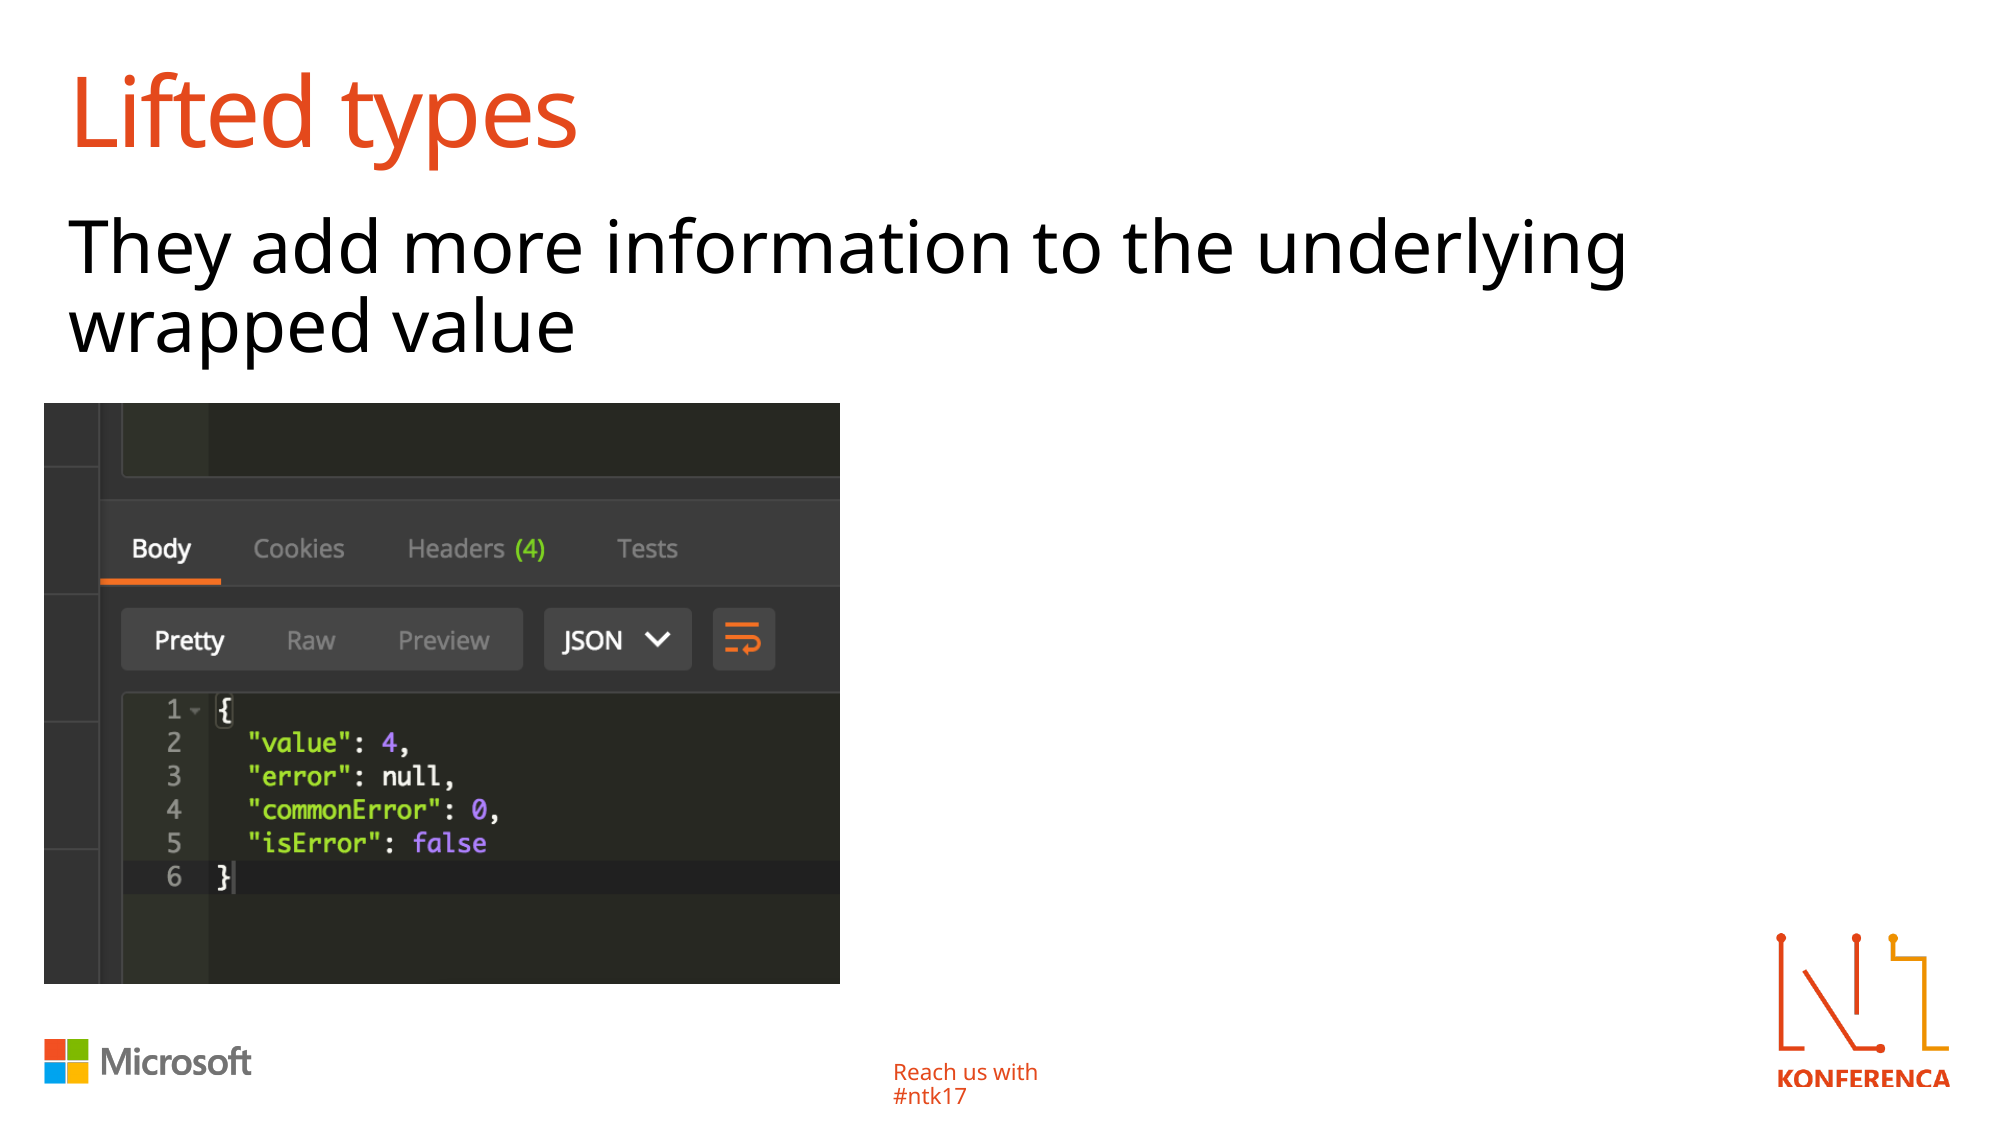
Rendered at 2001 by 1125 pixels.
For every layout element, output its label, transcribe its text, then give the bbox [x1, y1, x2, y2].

title Lifted types [44, 47, 1957, 195]
picture [44, 1012, 280, 1100]
list They add more information to the underlying wrapped value [44, 195, 1957, 306]
picture [43, 403, 841, 984]
